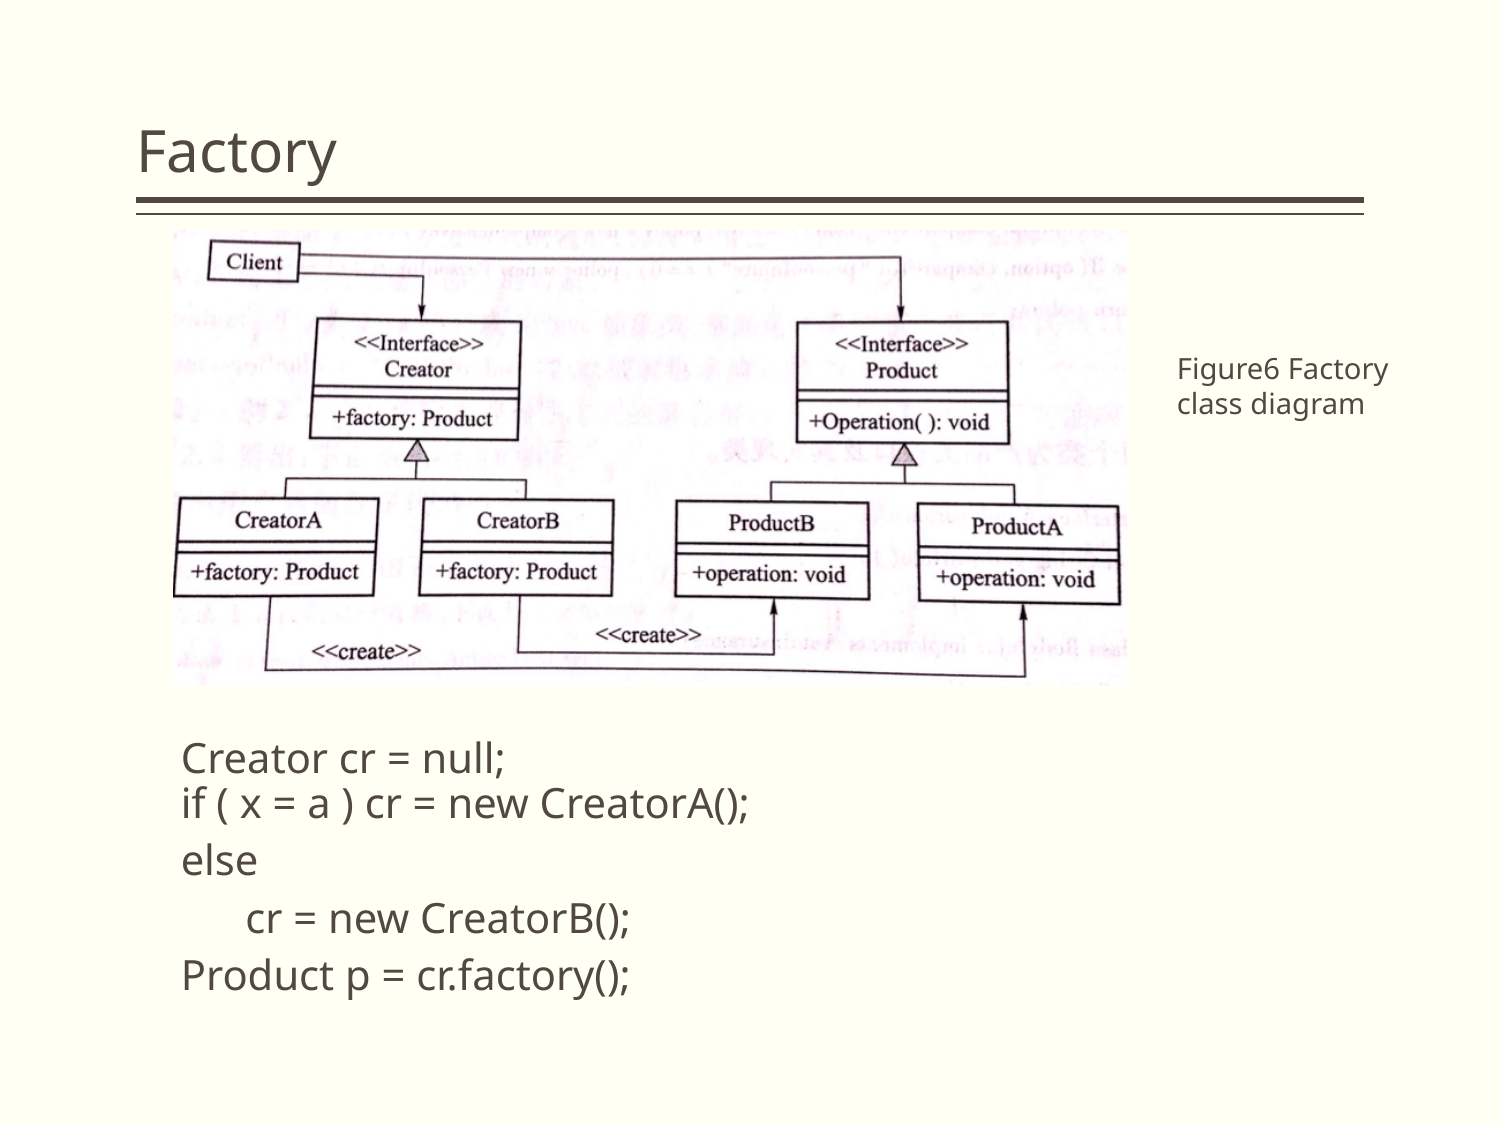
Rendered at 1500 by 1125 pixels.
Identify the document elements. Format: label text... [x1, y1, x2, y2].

list Creator cr = null; if ( x = a ) cr = new CreatorA(); else cr = new CreatorB(); Product p = cr.factory(); [180, 729, 1387, 1125]
title Factory [135, 12, 1364, 193]
text_box Figure6 Factory class diagram [1162, 342, 1469, 428]
picture [173, 230, 1127, 686]
